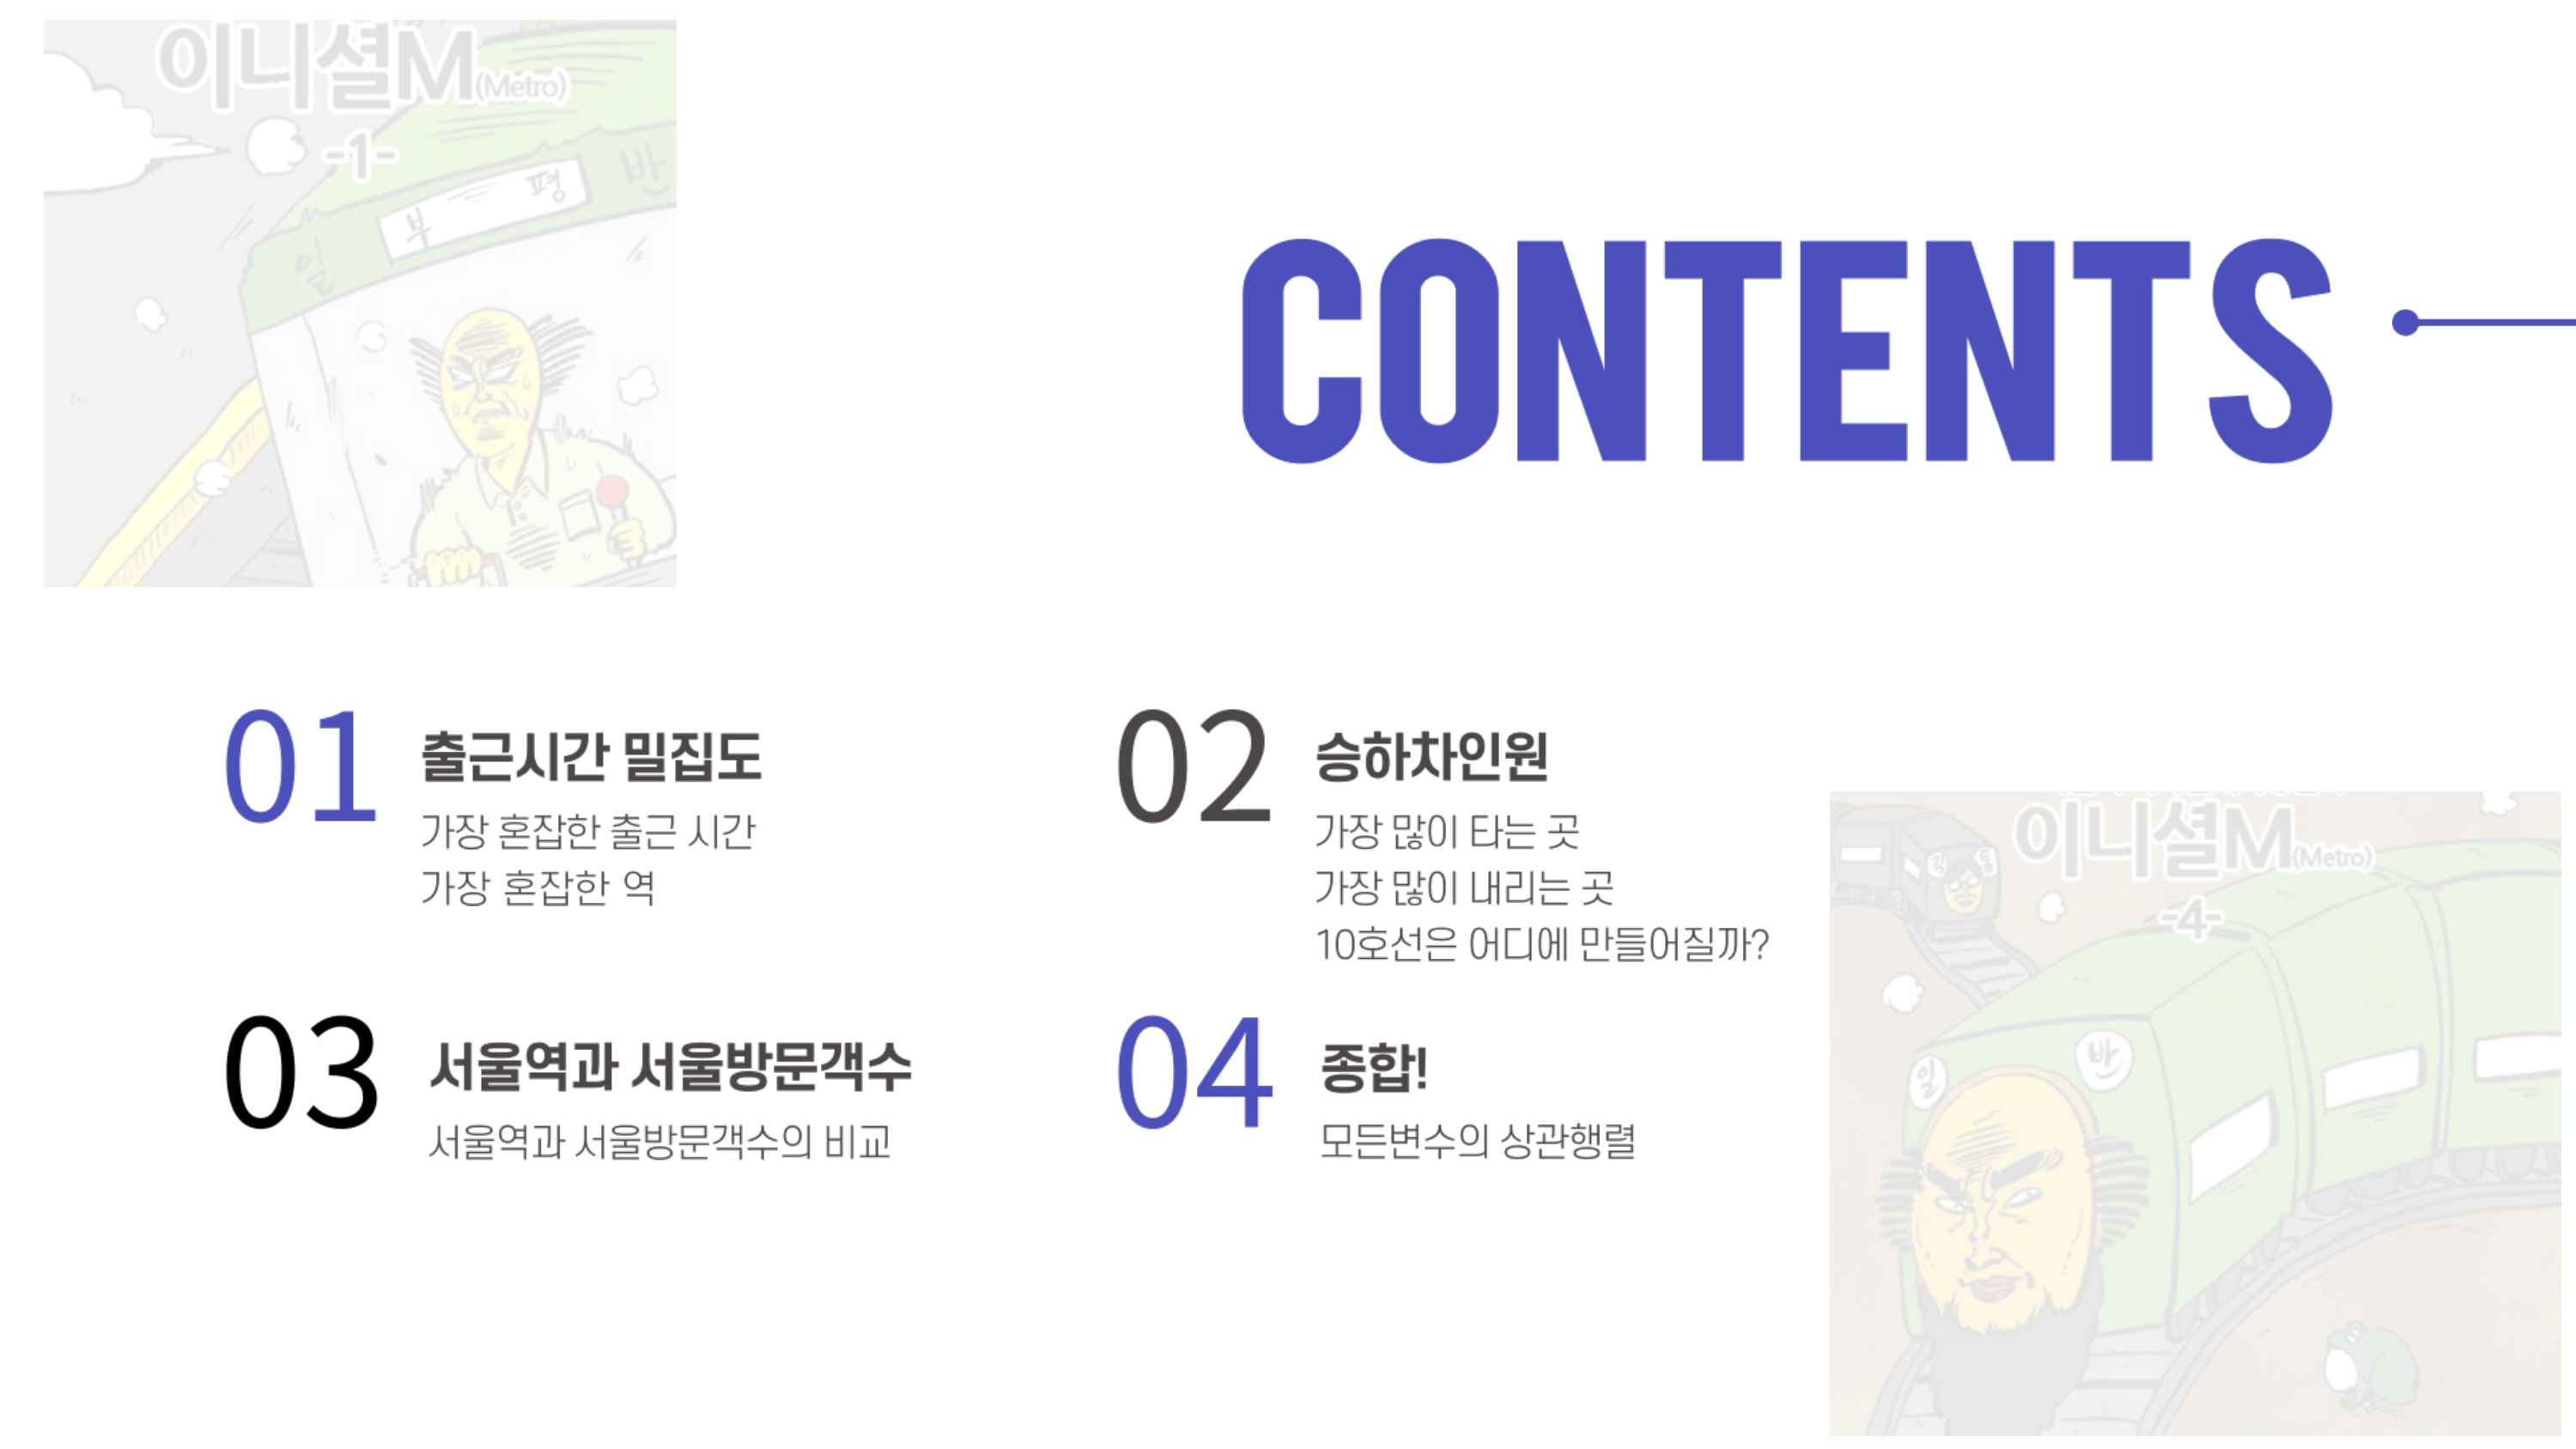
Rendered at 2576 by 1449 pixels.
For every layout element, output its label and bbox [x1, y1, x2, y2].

picture [824, 130, 2472, 569]
picture [197, 631, 787, 924]
text_box [43, 19, 677, 587]
text_box [2477, 308, 2576, 336]
text_box [1830, 791, 2561, 1437]
picture [197, 937, 937, 1198]
picture [1088, 631, 1789, 1198]
